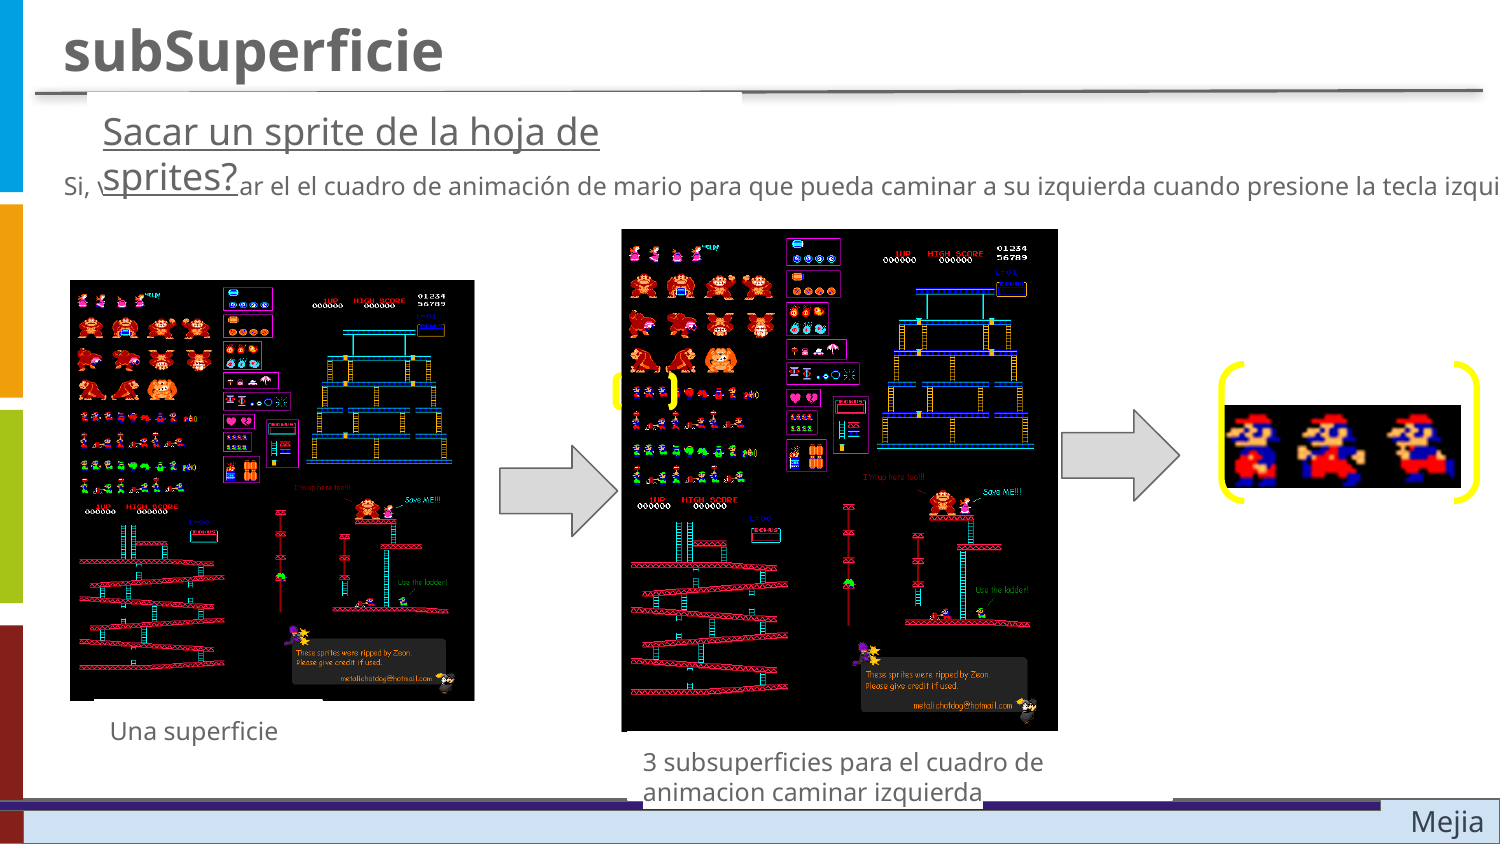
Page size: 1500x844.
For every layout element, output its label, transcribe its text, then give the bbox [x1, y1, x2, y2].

picture [1221, 404, 1461, 488]
text_box [1065, 409, 1180, 501]
picture [68, 280, 477, 702]
text_box Si, vamos a sacar el el cuadro de animación de mario para que pueda caminar a su izquierda cuando presione la tecla izquierda. [48, 155, 1500, 224]
picture [619, 229, 1061, 732]
text_box [0, 801, 1381, 811]
text_box [0, 0, 23, 193]
text_box [0, 811, 23, 844]
text_box subSuperficie [48, 0, 1069, 88]
text_box Una superficie [94, 709, 323, 769]
text_box [0, 625, 23, 801]
text_box Mejia [23, 798, 1500, 844]
text_box 3 subsuperficies para el cuadro de animacion caminar izquierda [627, 731, 1173, 801]
text_box [1221, 364, 1477, 501]
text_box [34, 90, 1483, 94]
text_box [0, 204, 23, 398]
text_box [499, 445, 614, 537]
text_box [0, 409, 23, 604]
text_box Sacar un sprite de la hoja de sprites? [87, 102, 742, 163]
